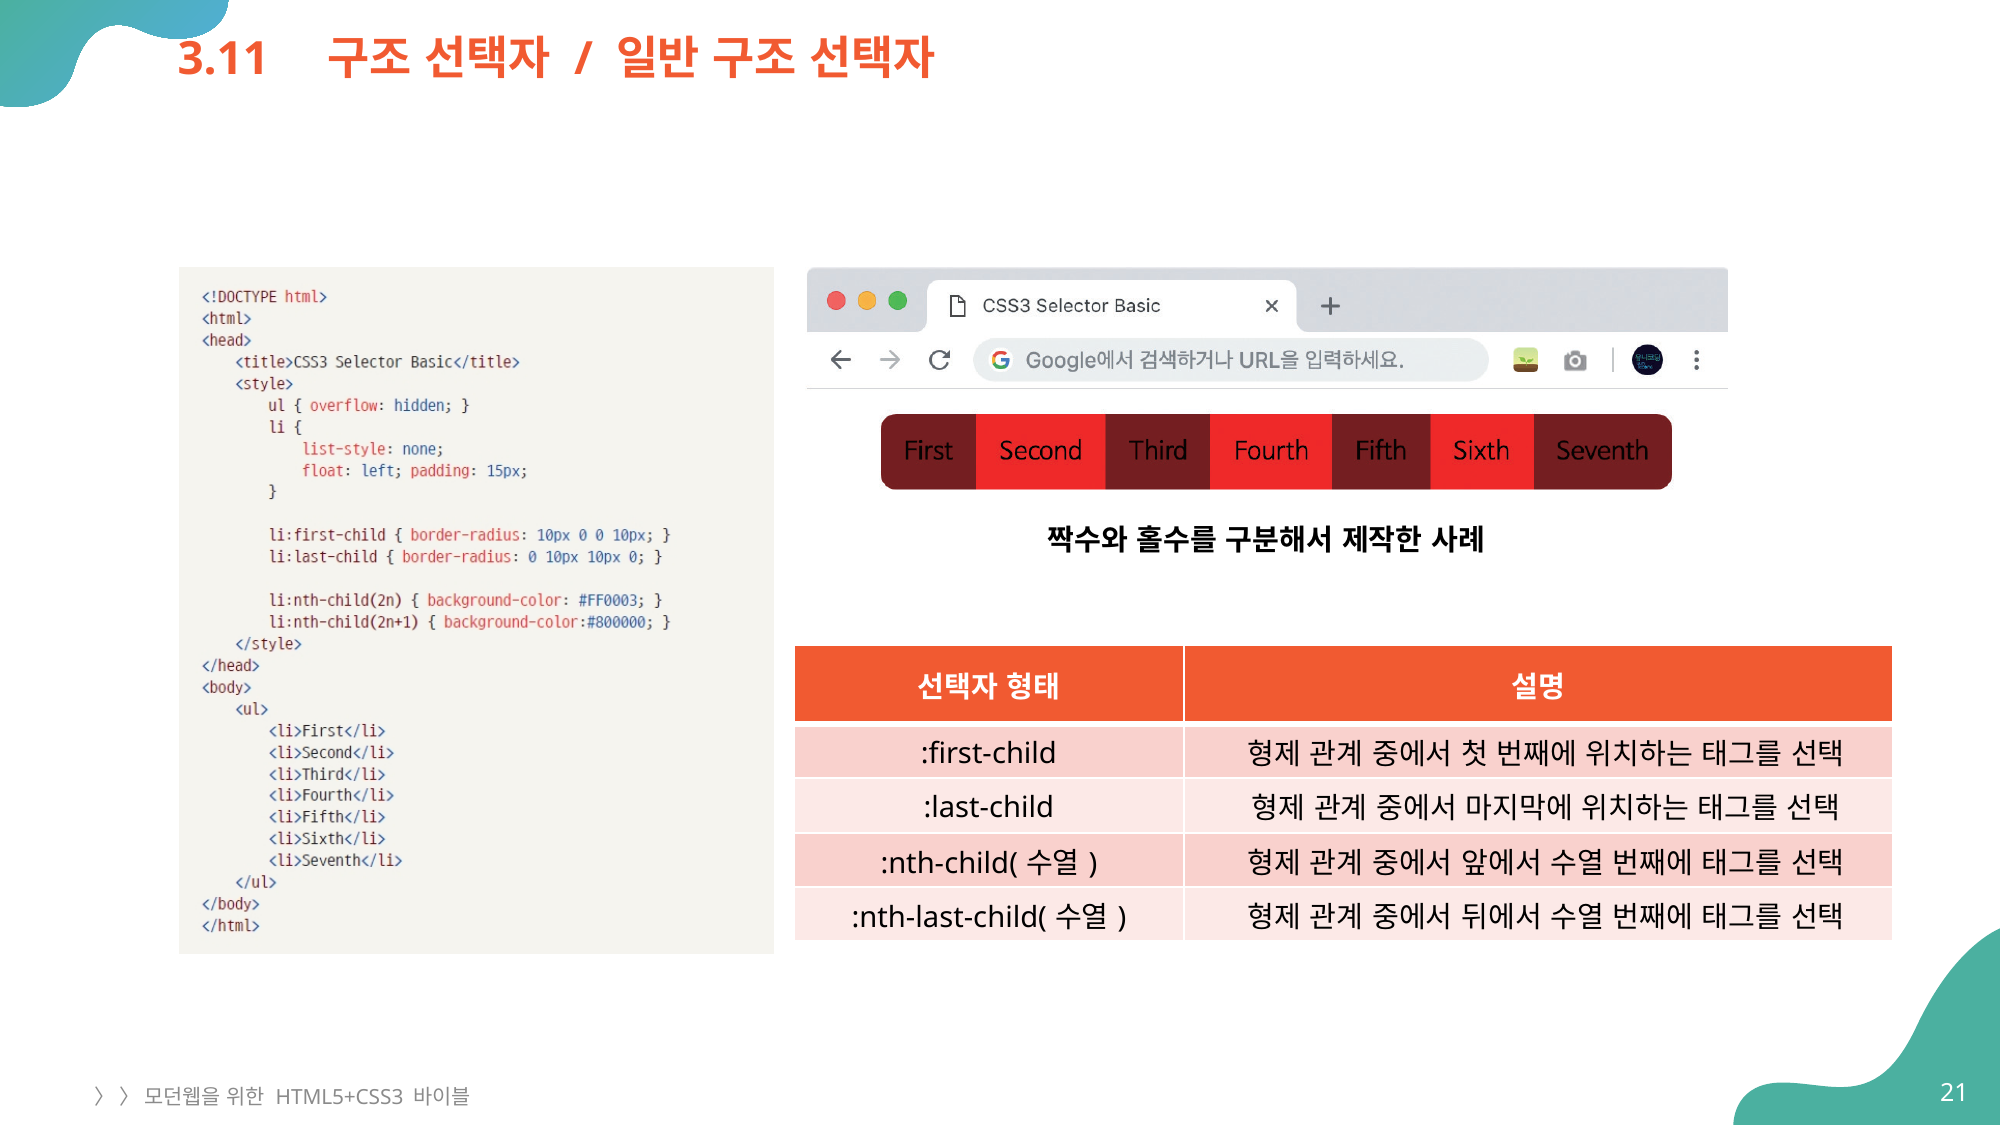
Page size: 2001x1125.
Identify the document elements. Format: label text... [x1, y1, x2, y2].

table_cell :nth-last-child(수열) [795, 888, 1183, 940]
table_cell 형제 관계 중에서 뒤에서 수열 번째에 태그를 선택 [1185, 888, 1892, 940]
table_cell 형제 관계 중에서 앞에서 수열 번째에 태그를 선택 [1185, 834, 1892, 886]
picture [805, 267, 1728, 540]
picture [179, 267, 774, 954]
table_cell 형제 관계 중에서 마지막에 위치하는 태그를 선택 [1185, 779, 1892, 832]
table_header 설명 [1185, 646, 1892, 721]
footer 〉 〉 모던웹을 위한 HTML5+CSS3 바이블 [79, 1078, 755, 1114]
title 3.11 구조 선택자 / 일반 구조 선택자 [162, 27, 2000, 93]
table_cell :nth-child(수열) [795, 834, 1183, 886]
slide_number 21 [1917, 1063, 1984, 1124]
table_header 선택자 형태 [795, 646, 1183, 721]
table_cell :last-child [795, 779, 1183, 832]
table_cell 형제 관계 중에서 첫 번째에 위치하는 태그를 선택 [1185, 727, 1892, 777]
table_cell :first-child [795, 727, 1183, 777]
text_box 짝수와 홀수를 구분해서 제작한 사례 [1032, 540, 1501, 564]
